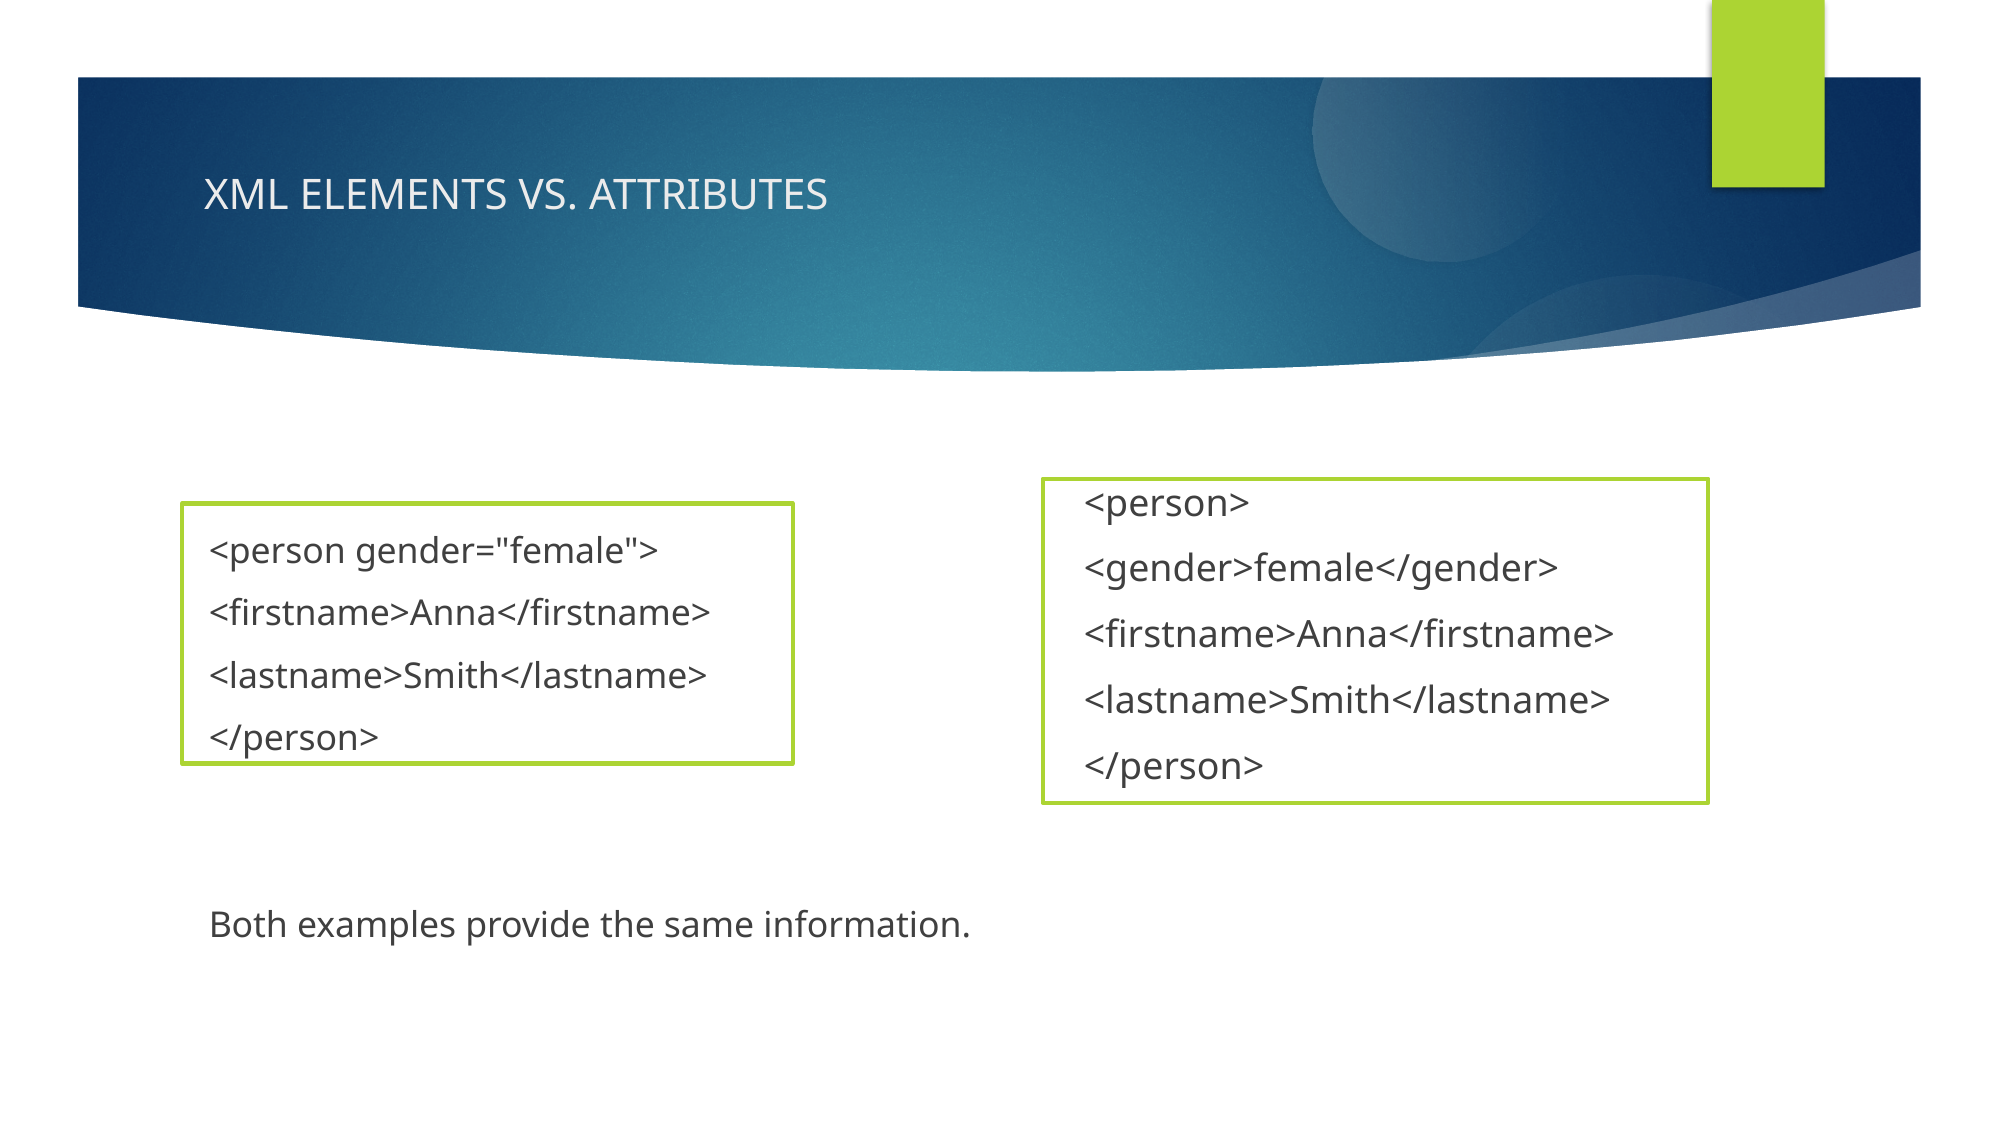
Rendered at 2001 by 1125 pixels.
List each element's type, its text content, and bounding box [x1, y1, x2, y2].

text_box <person> <gender>female</gender> <firstname>Anna</firstname> <lastname>Smith</lastname> </person> [1068, 405, 1762, 966]
text_box <person gender="female"> <firstname>Anna</firstname> <lastname>Smith</lastname> </person> Both examples provide the same information. [193, 395, 1107, 956]
picture [79, 78, 1920, 371]
text_box XML ELEMENTS VS. ATTRIBUTES [189, 159, 1627, 276]
text_box [180, 501, 193, 766]
text_box 3.1.4.3 Occurrence Constraints The multiplicity of an element, the number of times it occurs in an instance document, is controlled by occurrence constraints, which are declared by the maxOccurs and minOccurs attributes. For example, we can enhance the USAddress complex type by placing occurrence constraints on the street element as shown in Listing 3-7. [1513, 300, 1788, 354]
